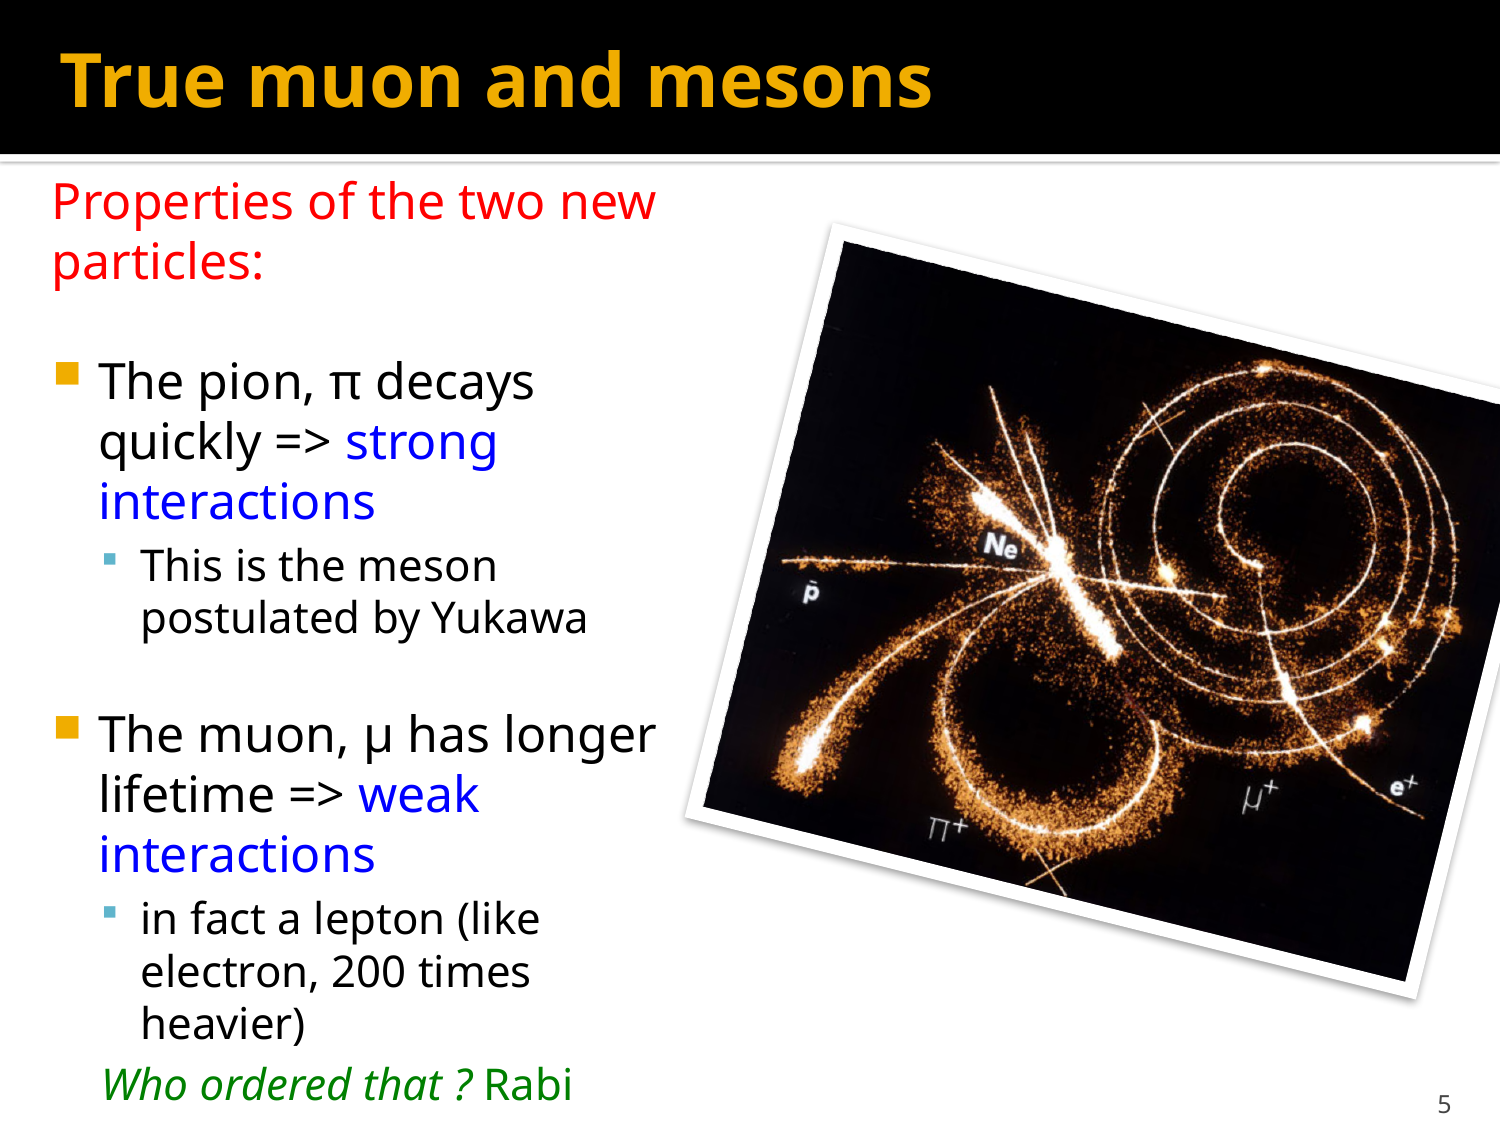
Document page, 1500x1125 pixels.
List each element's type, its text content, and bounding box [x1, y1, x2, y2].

title True muon and mesons [44, 0, 1467, 155]
list Properties of the two new particles: The pion, π decays quickly => strong interactions This is the meson postulated by Yukawa The muon, μ has longer lifetime => weak interactions in fact a lepton (like electron, 200 times heavier) Who ordered that ? Rabi [25, 154, 723, 1123]
picture [704, 242, 1500, 981]
slide_number 5 [1345, 1077, 1467, 1123]
